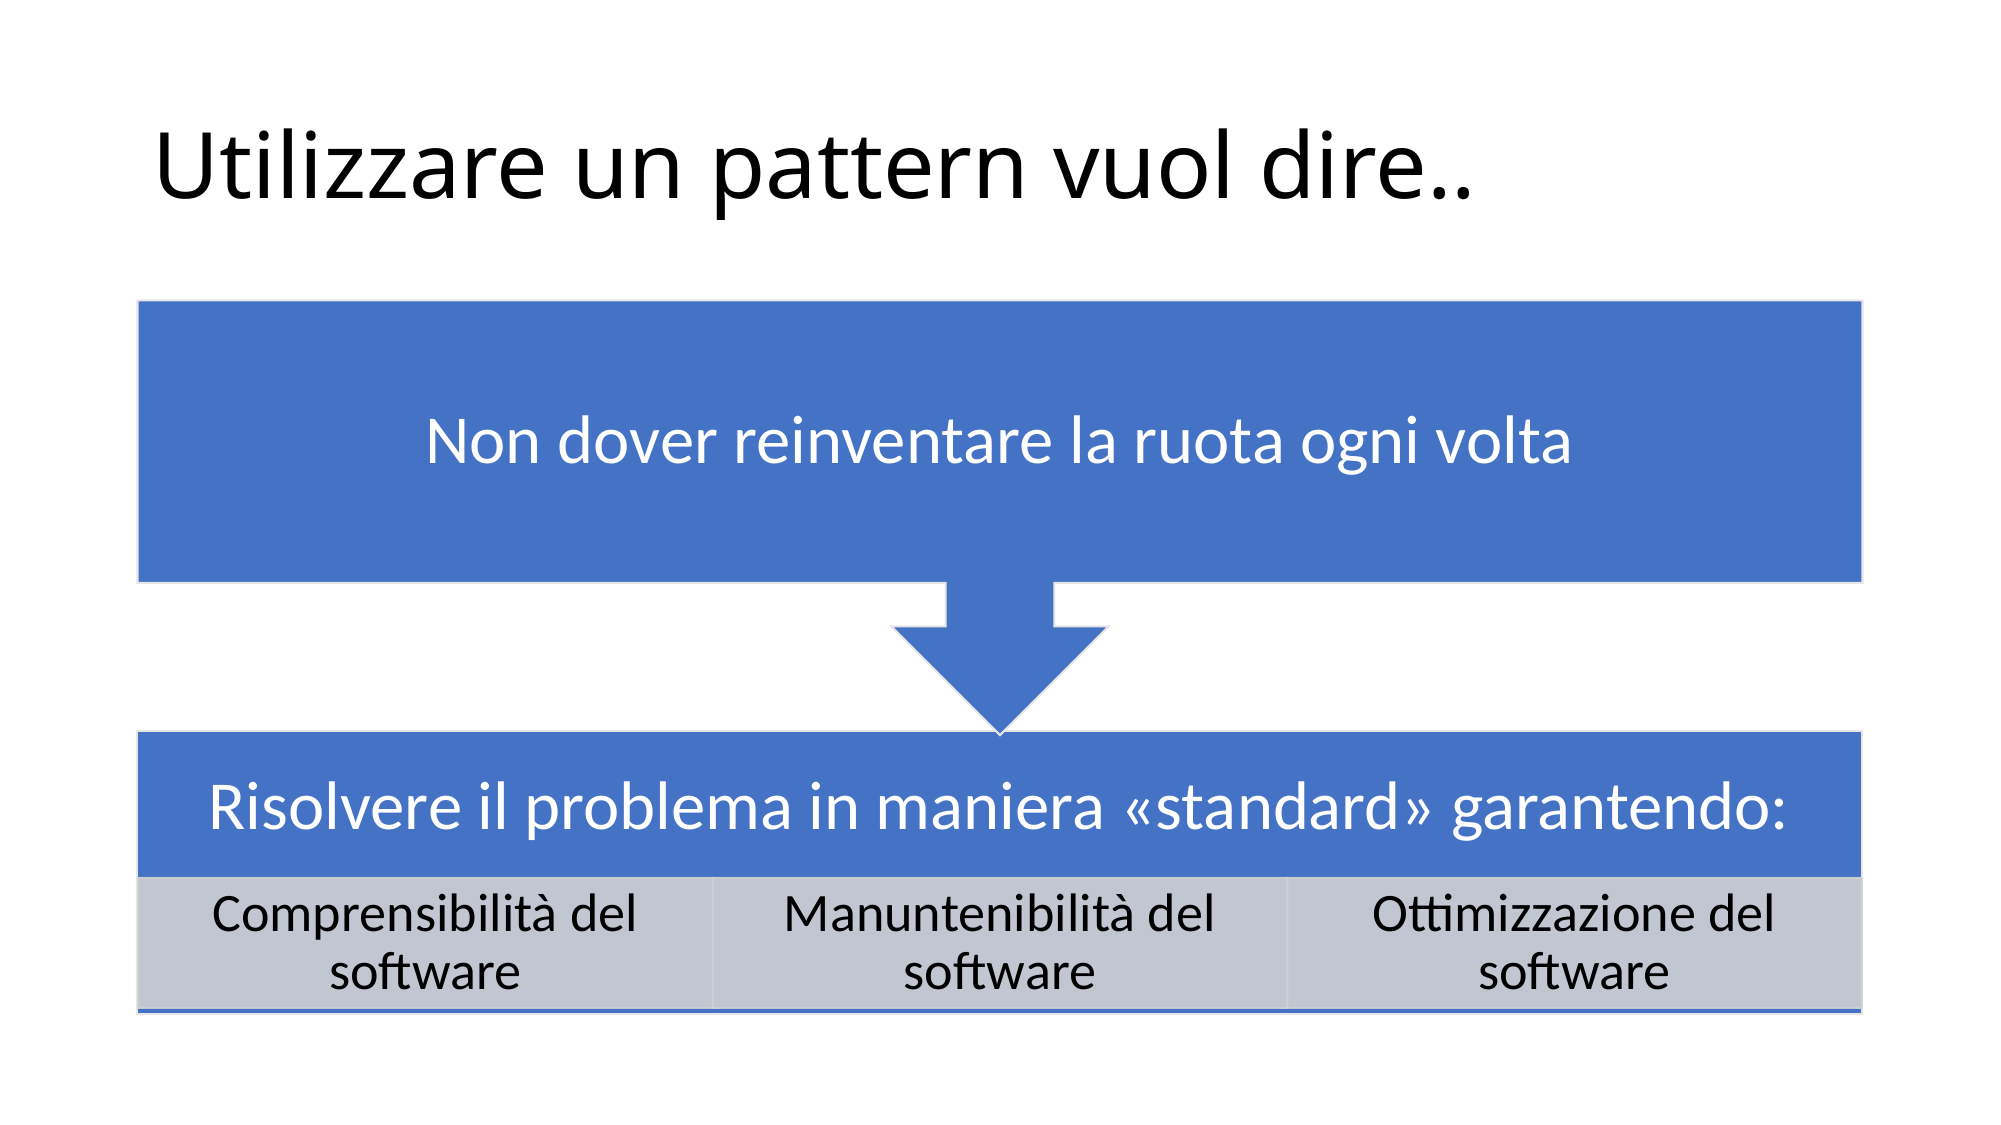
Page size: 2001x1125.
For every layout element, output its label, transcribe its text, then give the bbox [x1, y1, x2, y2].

title Utilizzare un pattern vuol dire.. [137, 59, 1863, 278]
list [137, 299, 1863, 1014]
